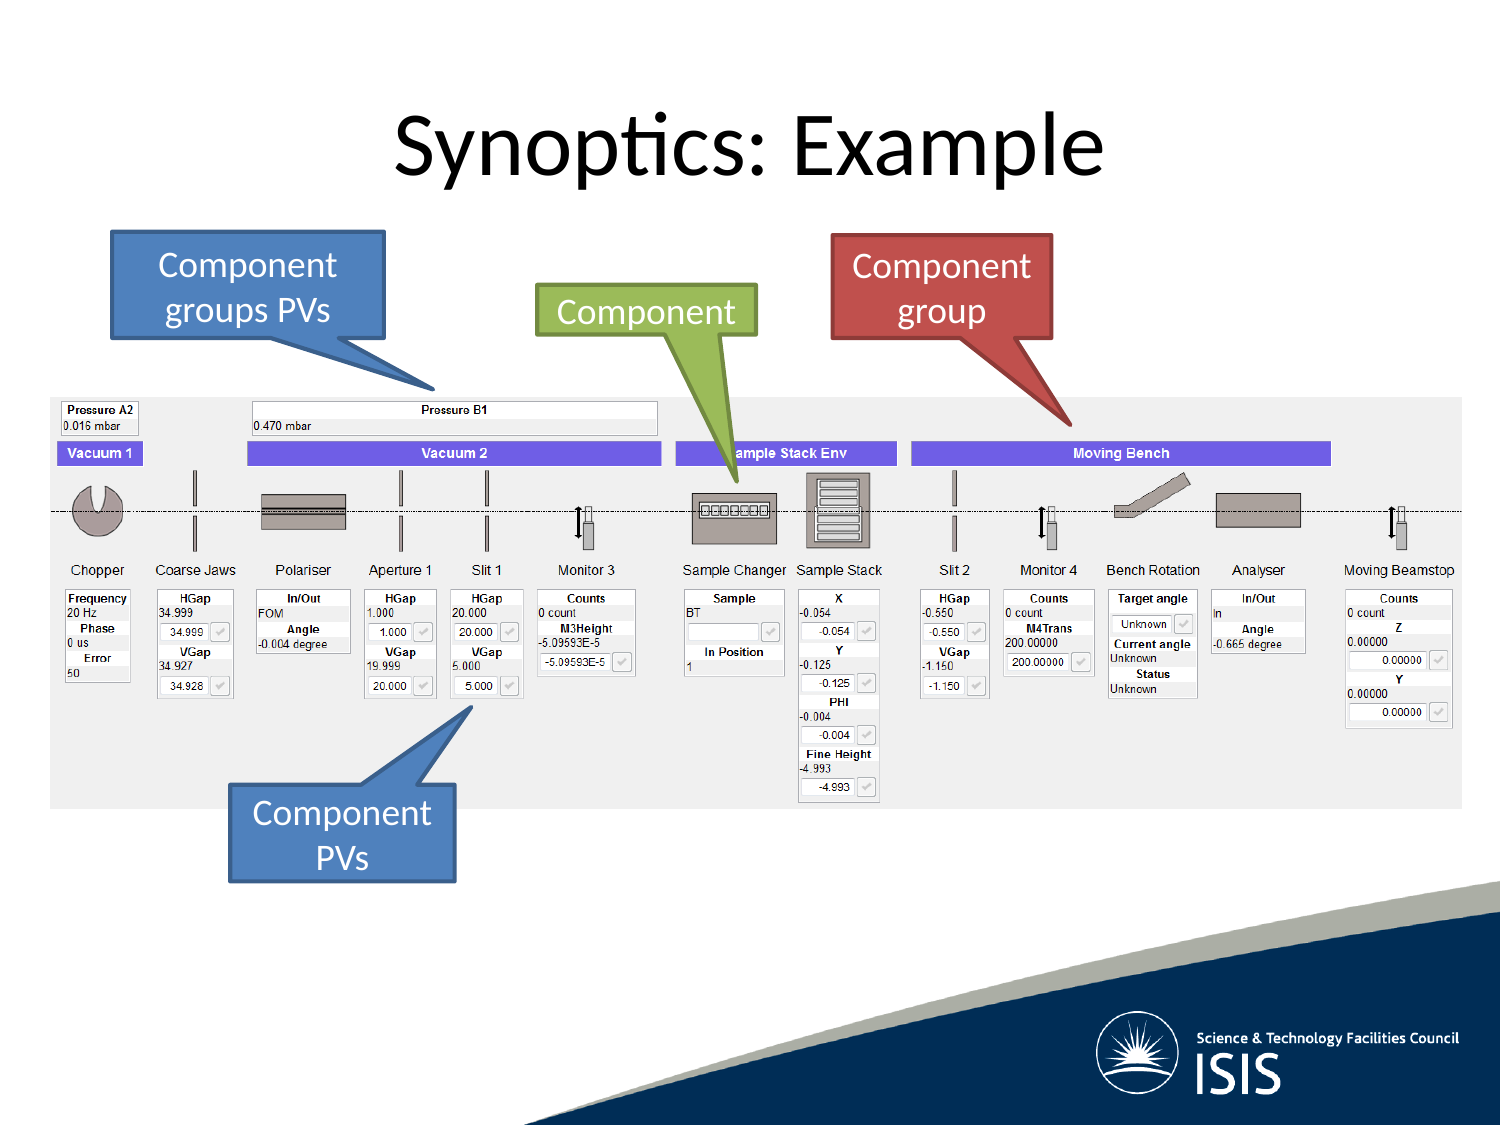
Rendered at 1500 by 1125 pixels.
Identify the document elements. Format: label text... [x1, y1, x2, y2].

picture [0, 879, 1500, 1125]
text_box Component groups PVs [110, 229, 436, 392]
text_box Component [535, 282, 759, 395]
text_box Component PVs [228, 818, 457, 884]
picture [49, 396, 1462, 809]
title Synoptics: Example [75, 45, 1425, 233]
text_box Component group [830, 233, 1054, 395]
